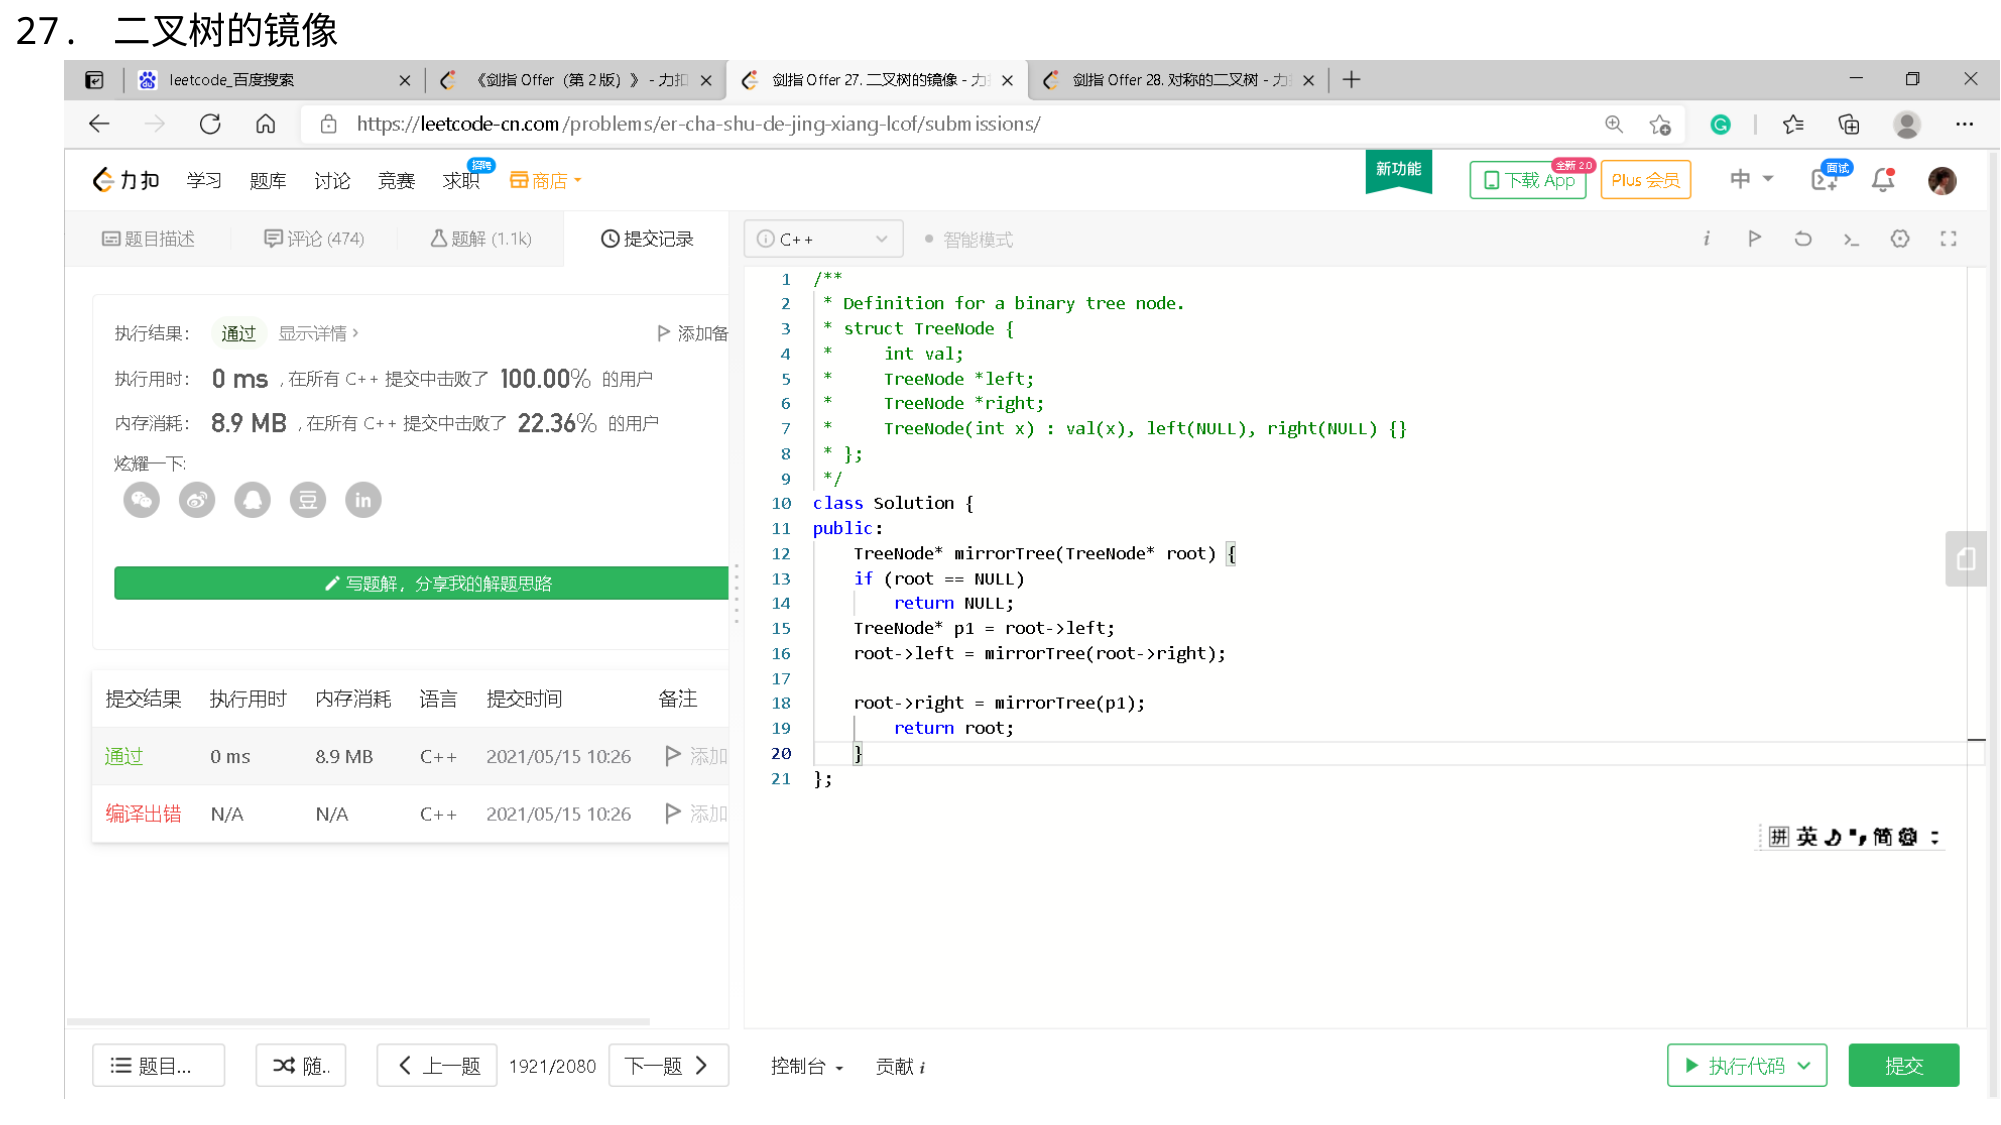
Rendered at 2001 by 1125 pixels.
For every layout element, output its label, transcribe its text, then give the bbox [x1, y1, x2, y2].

text_box 27. 二叉树的镜像 [0, 0, 1000, 60]
picture [63, 60, 2000, 1099]
